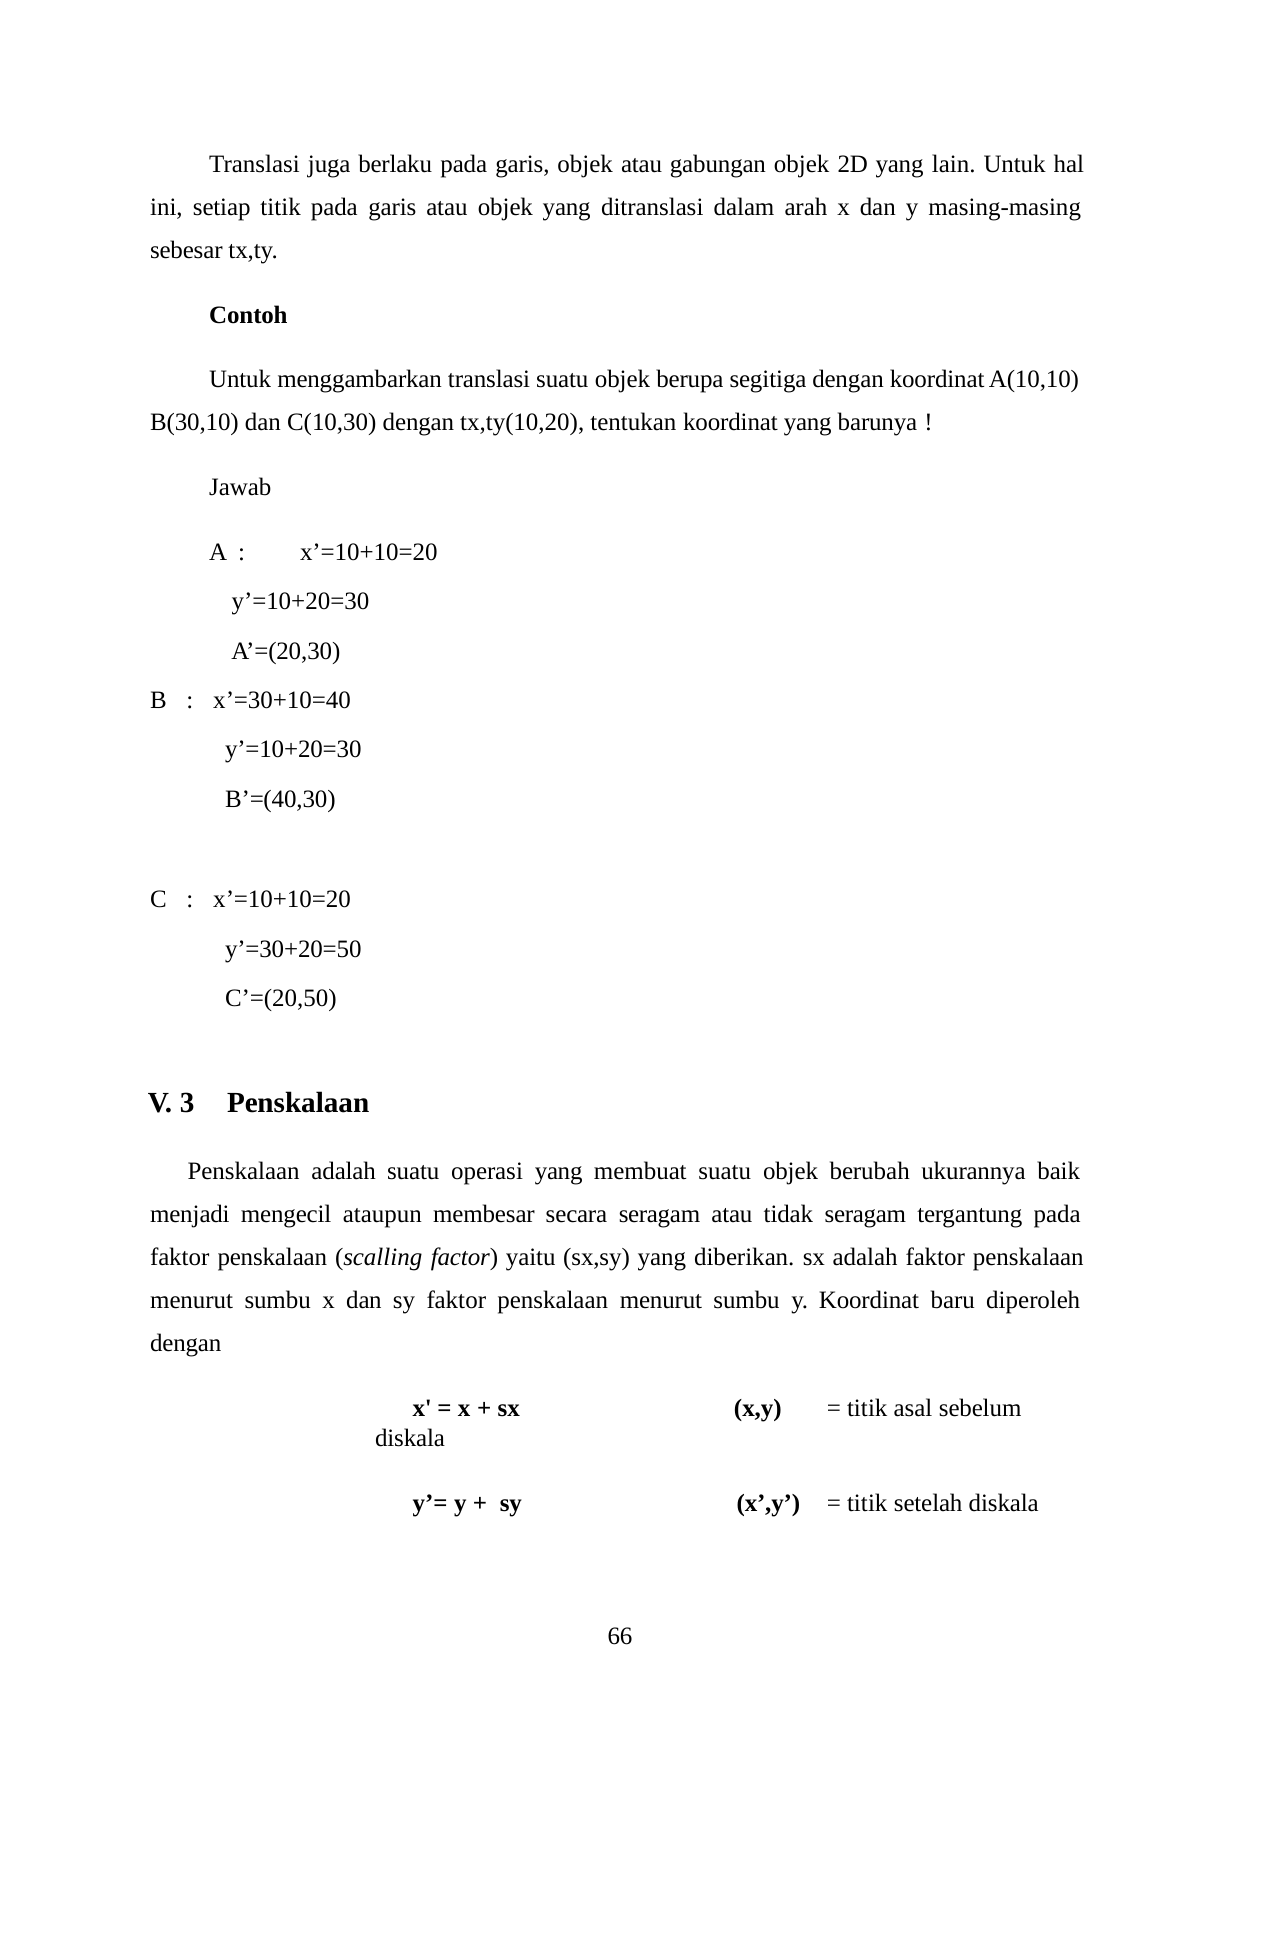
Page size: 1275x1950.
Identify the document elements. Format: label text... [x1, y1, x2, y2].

slide_number 66 [601, 1619, 639, 1950]
text_box Translasi juga berlaku pada garis, objek atau gabungan objek 2D yang lain. Untuk hal ini, setiap titik pada garis atau objek yang ditranslasi dalam arah x dan y masing-masing sebesar tx,ty. Contoh Untuk menggambarkan translasi suatu objek berupa segitiga dengan koordinat A(10,10) B(30,10) dan C(10,30) dengan tx,ty(10,20), tentukan koordinat yang barunya ! Jawab A : x’=10+10=20 y’=10+20=30 A’=(20,30) B : x’=30+10=40 y’=10+20=30 B’=(40,30) C : x’=10+10=20 y’=30+20=50 C’=(20,50) V. 3 Penskalaan Penskalaan adalah suatu operasi yang membuat suatu objek berubah ukurannya baik menjadi mengecil ataupun membesar secara seragam atau tidak seragam tergantung pada faktor penskalaan (scalling factor) yaitu (sx,sy) yang diberikan. sx adalah faktor penskalaan menurut sumbu x dan sy faktor penskalaan menurut sumbu y. Koordinat baru diperoleh dengan x' = x + sx (x,y) = titik asal sebelum diskala y’= y + sy (x’,y’) = titik setelah diskala [147, 132, 1093, 1517]
